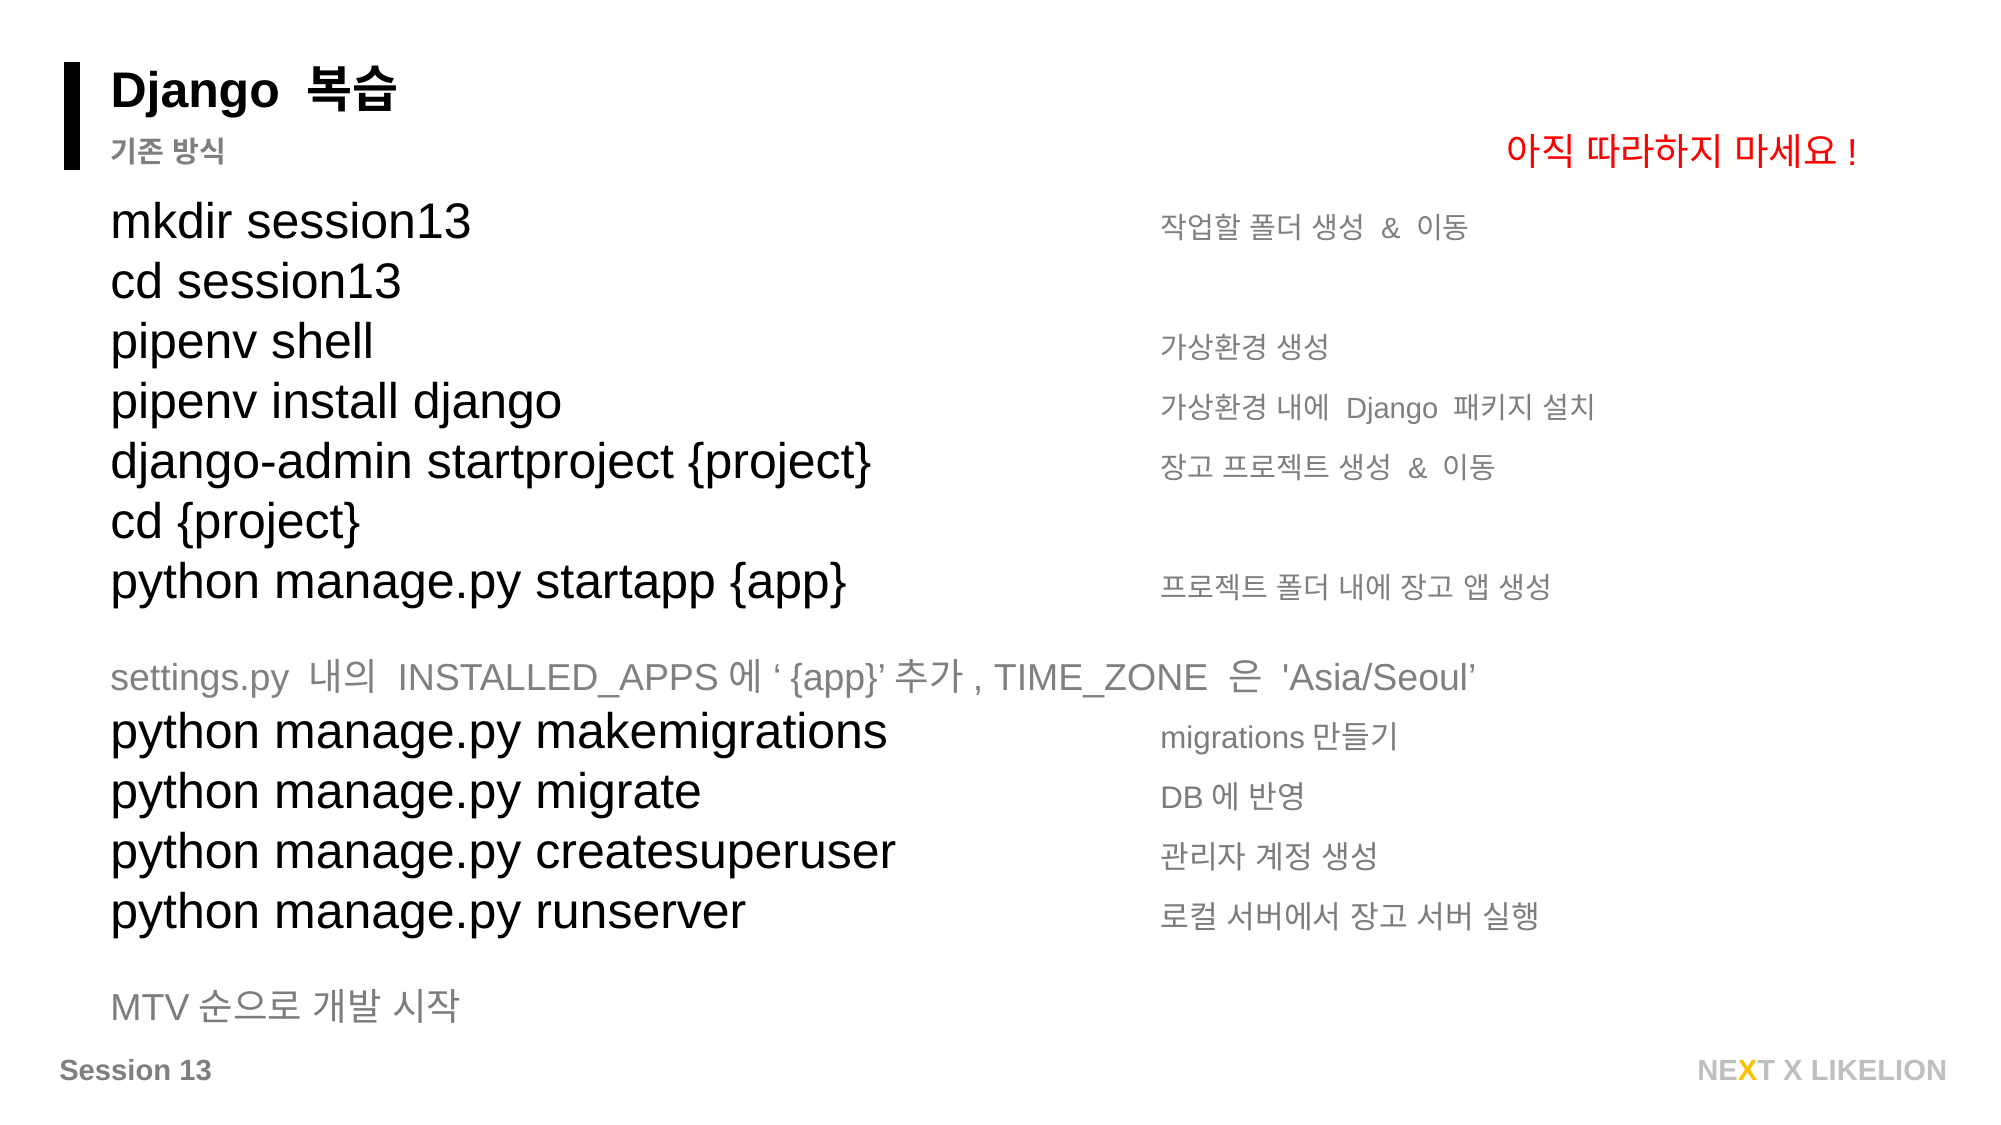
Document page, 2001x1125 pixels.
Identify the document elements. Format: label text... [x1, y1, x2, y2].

text_box Session 13 [44, 1044, 259, 1095]
text_box mkdir session13 작업할 폴더 생성 & 이동 cd session13 pipenv shell 가상환경 생성 pipenv install django 가상환경 내에 Django 패키지 설치 django-admin startproject {project} 장고 프로젝트 생성 & 이동 cd {project} python manage.py startapp {app} 프로젝트 폴더 내에 장고 앱 생성 settings.py 내의 INSTALLED_APPS에 ‘{app}’추가, TIME_ZONE 은 'Asia/Seoul’ python manage.py makemigrations migrations만들기 python manage.py migrate DB에 반영 python manage.py createsuperuser 관리자 계정 생성 python manage.py runserver 로컬 서버에서 장고 서버 실행 MTV순으로 개발 시작 [95, 180, 1763, 1036]
text_box NEXT X LIKELION [1682, 1044, 1965, 1095]
text_box 기존 방식 [95, 125, 510, 176]
text_box 아직 따라하지 마세요! [1491, 120, 1873, 181]
text_box [64, 63, 80, 170]
text_box Django 복습 [95, 49, 448, 125]
